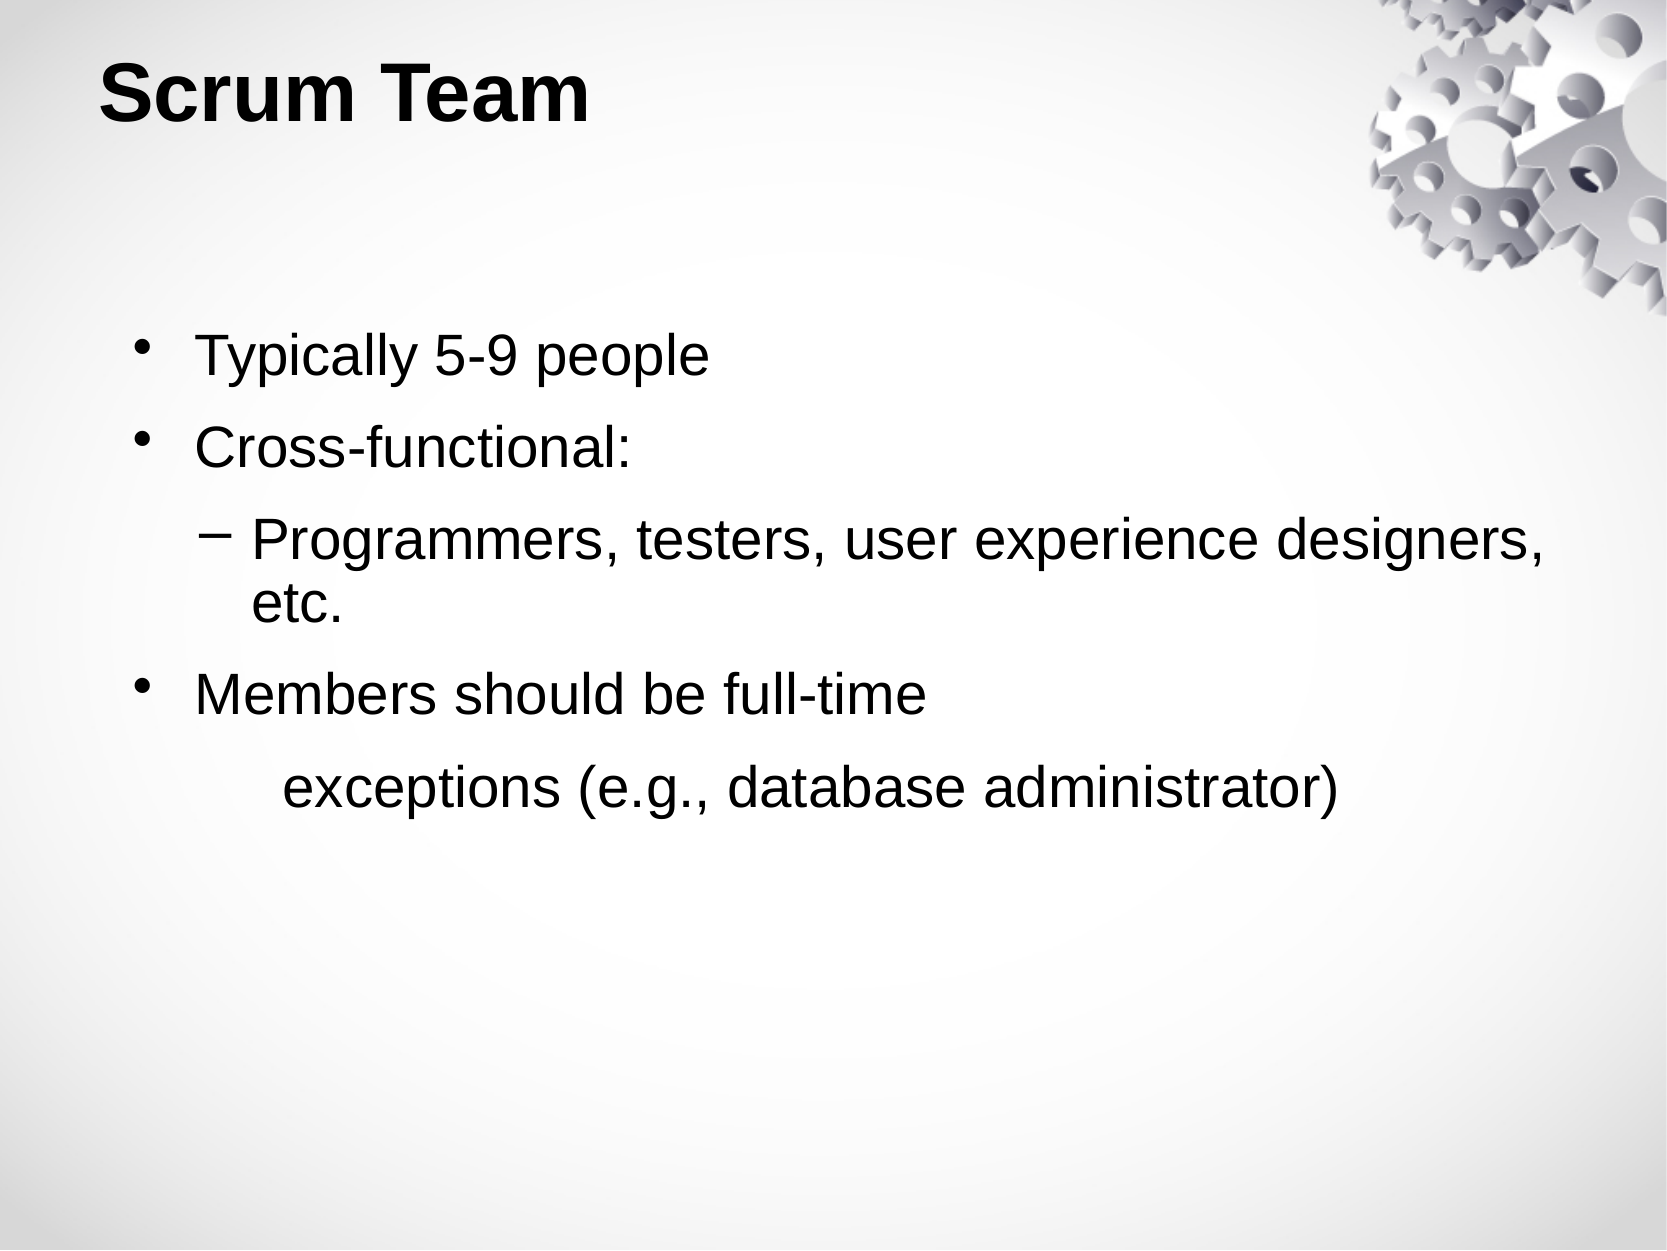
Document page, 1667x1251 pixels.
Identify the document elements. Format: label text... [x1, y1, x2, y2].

title Scrum Team [83, 34, 1584, 142]
list Typically 5-9 people Cross-functional: Programmers, testers, user experience designers, etc. Members should be full-time exceptions (e.g., database administrator) [65, 317, 1566, 1221]
picture [0, 0, 1667, 1250]
